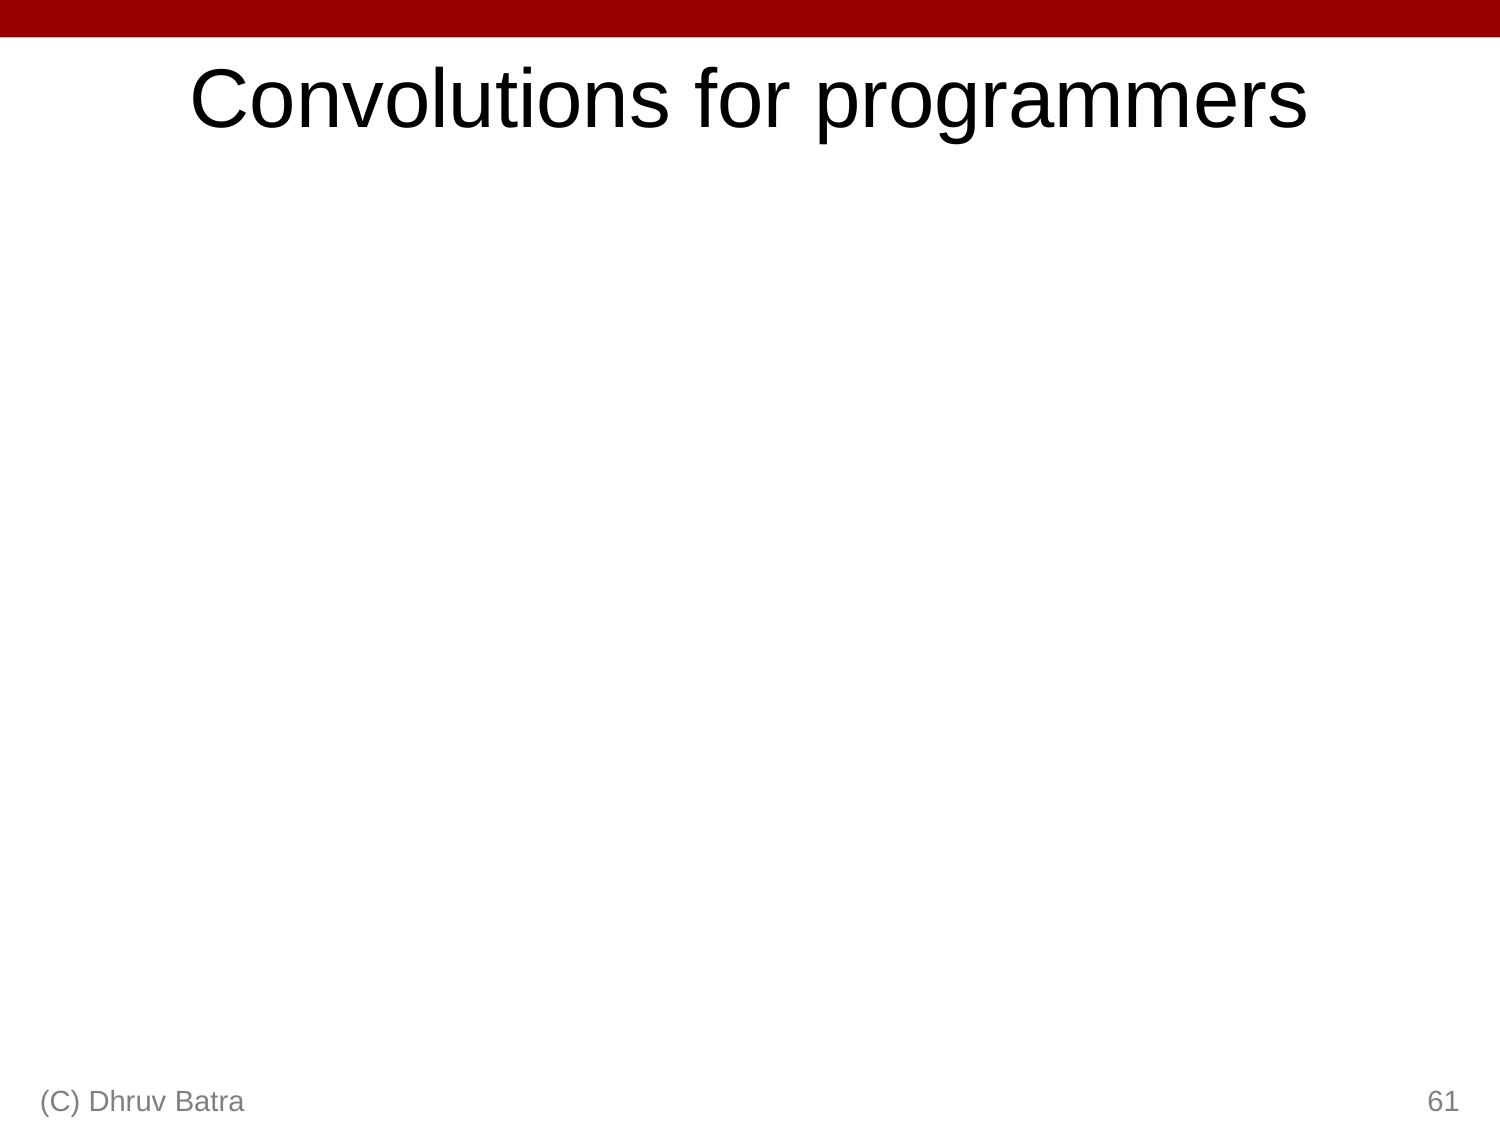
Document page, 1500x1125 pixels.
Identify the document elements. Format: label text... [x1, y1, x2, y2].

title Convolutions for programmers [112, 37, 1388, 151]
footer (C) Dhruv Batra [24, 1049, 501, 1125]
slide_number 61 [1162, 1049, 1476, 1125]
